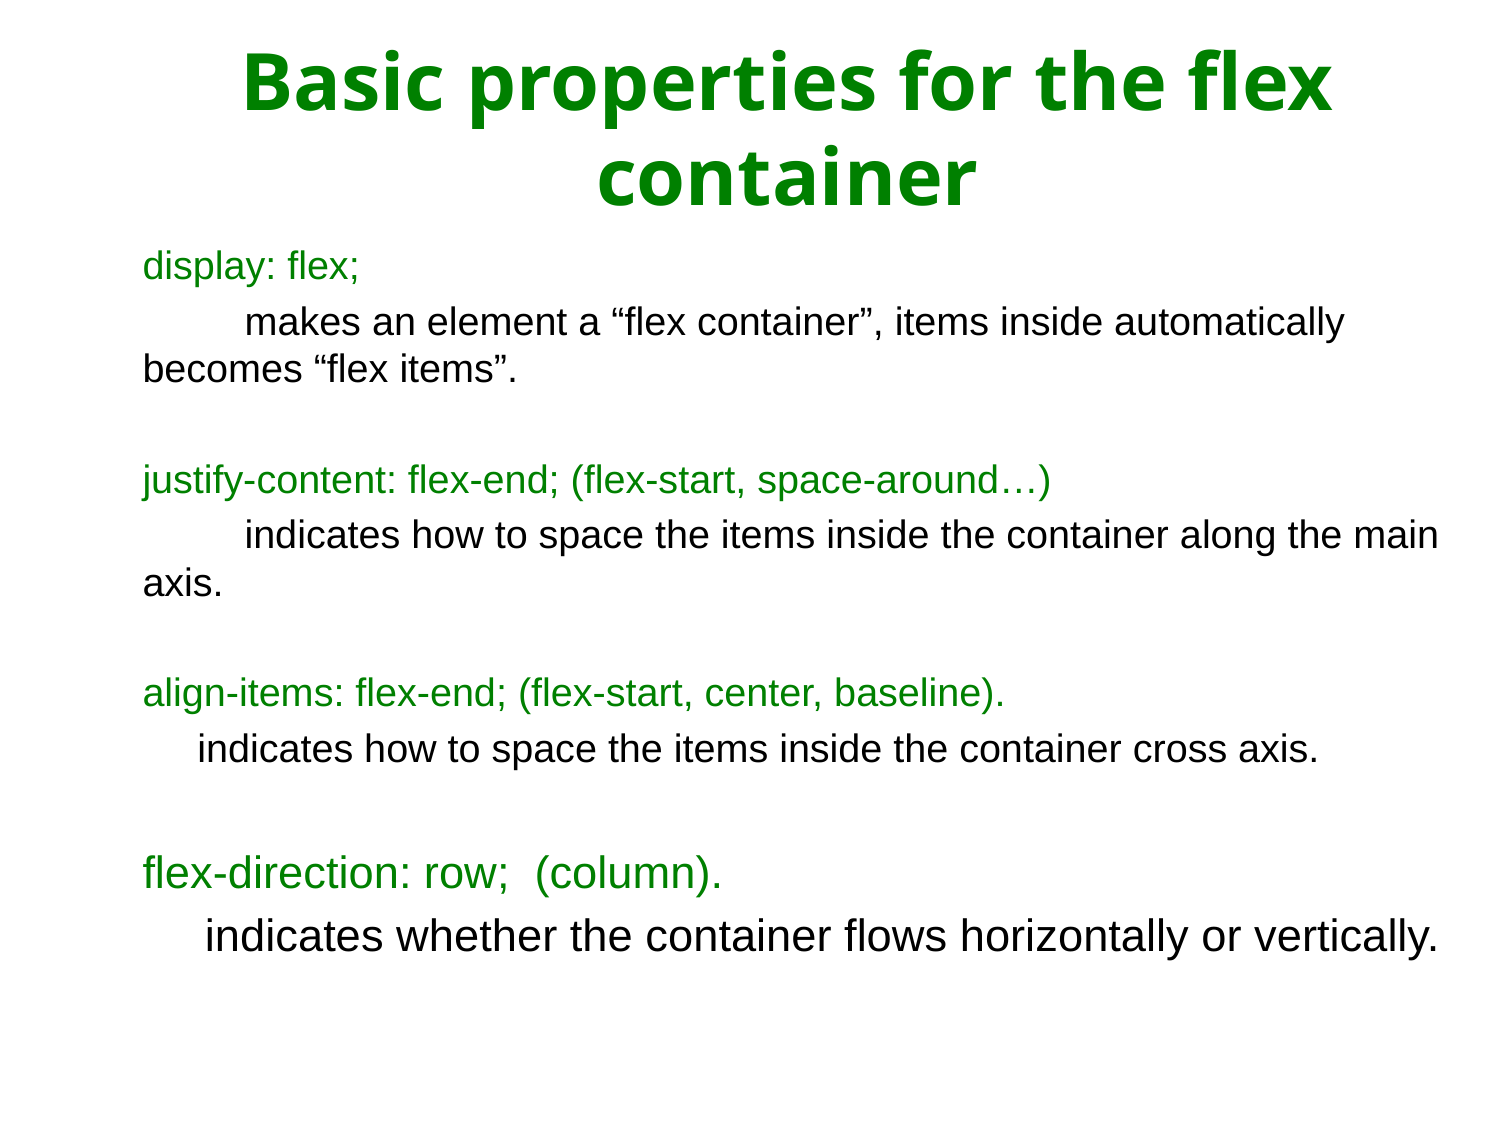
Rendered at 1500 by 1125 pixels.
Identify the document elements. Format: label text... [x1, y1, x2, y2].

title Basic properties for the flex container [75, 45, 1500, 209]
list display: flex; makes an element a “flex container”, items inside automatically becomes “flex items”. justify-content: flex-end; (flex-start, space-around…) indicates how to space the items inside the container along the main axis. align-items: flex-end; (flex-start, center, baseline). indicates how to space the items inside the container cross axis. flex-direction: row; (column). indicates whether the container flows horizontally or vertically. [127, 232, 1466, 999]
